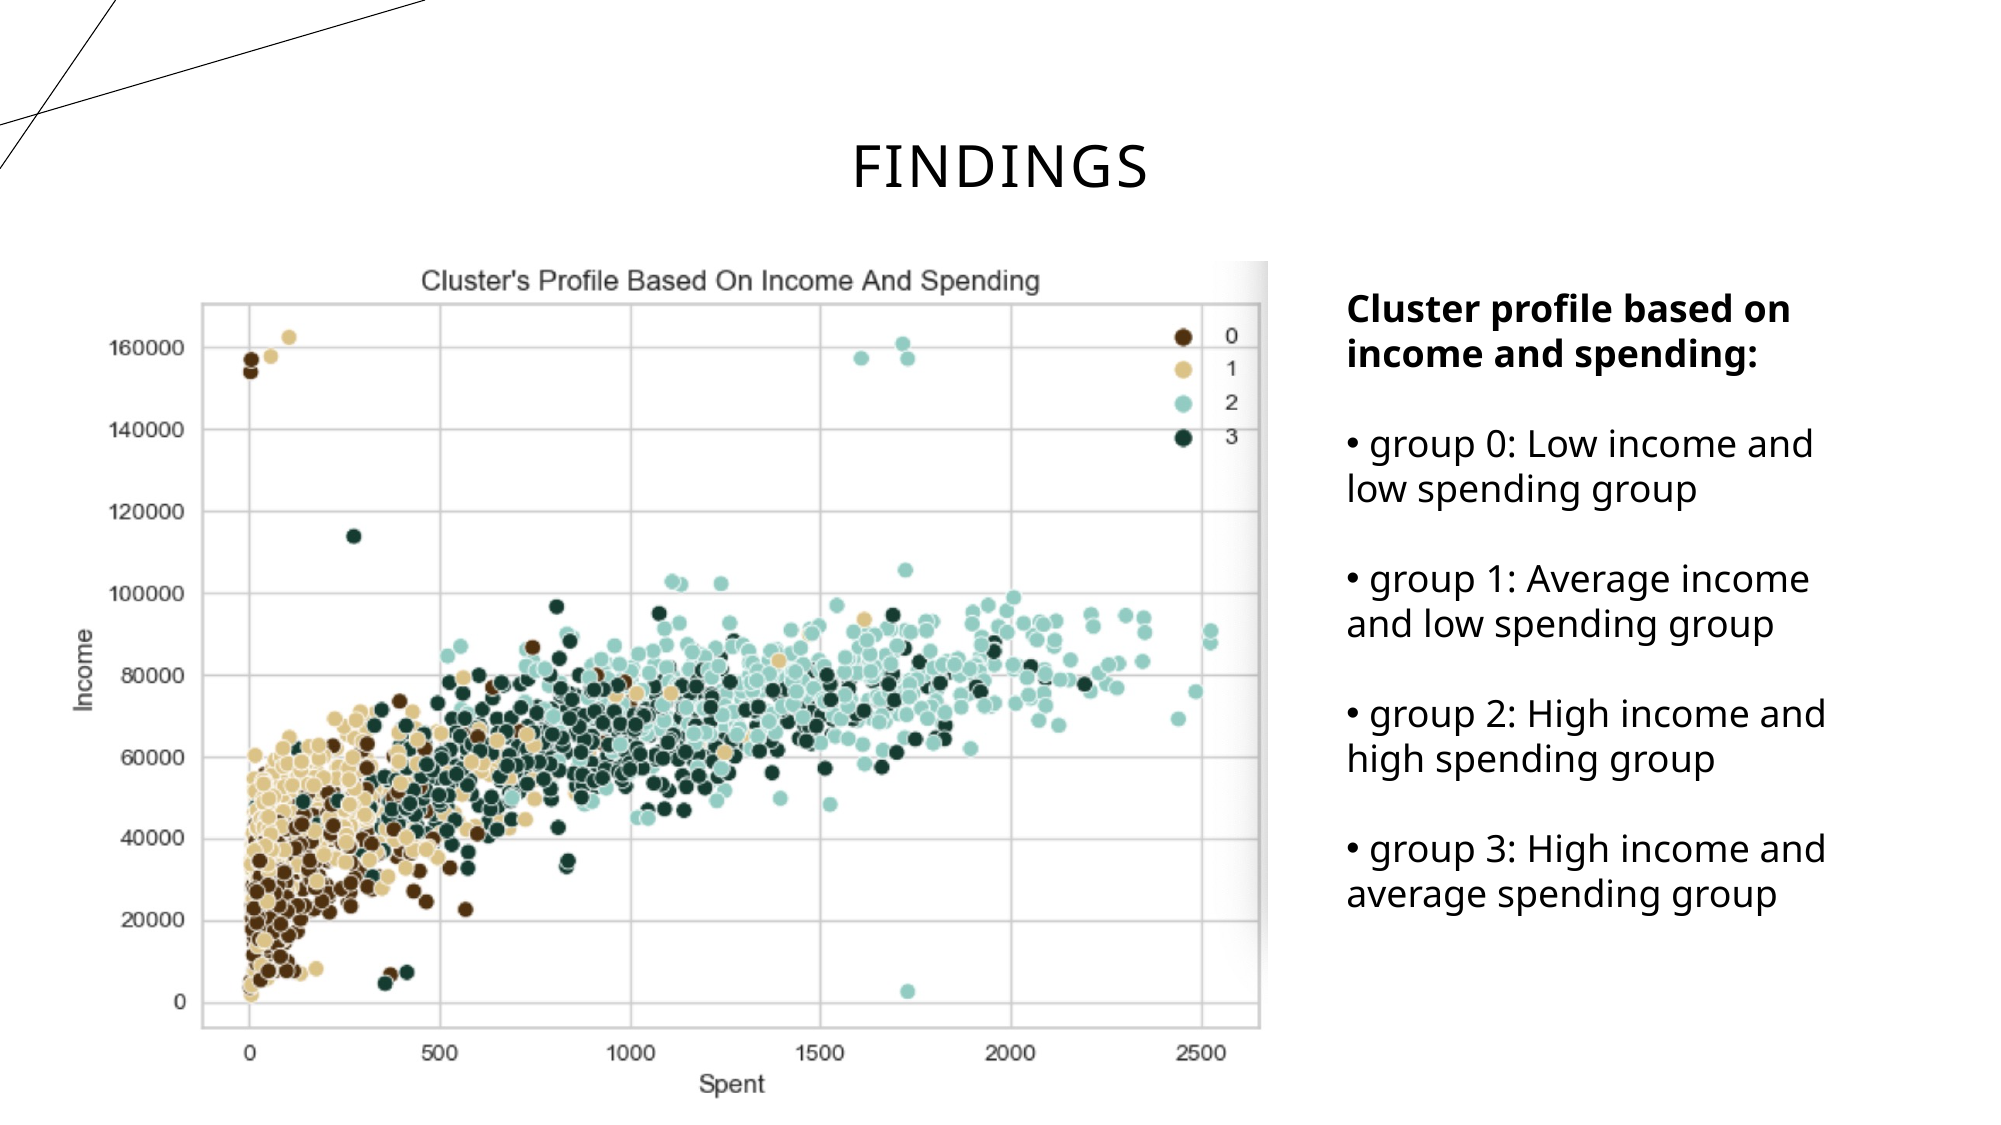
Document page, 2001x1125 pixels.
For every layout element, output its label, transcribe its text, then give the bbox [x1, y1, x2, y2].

text_box Cluster profile based on income and spending: group 0: Low income and low spending group group 1: Average income and low spending group group 2: High income and high spending group group 3: High income and average spending group [1331, 277, 1863, 968]
title Findings [137, 59, 1863, 278]
picture [44, 261, 1268, 1113]
